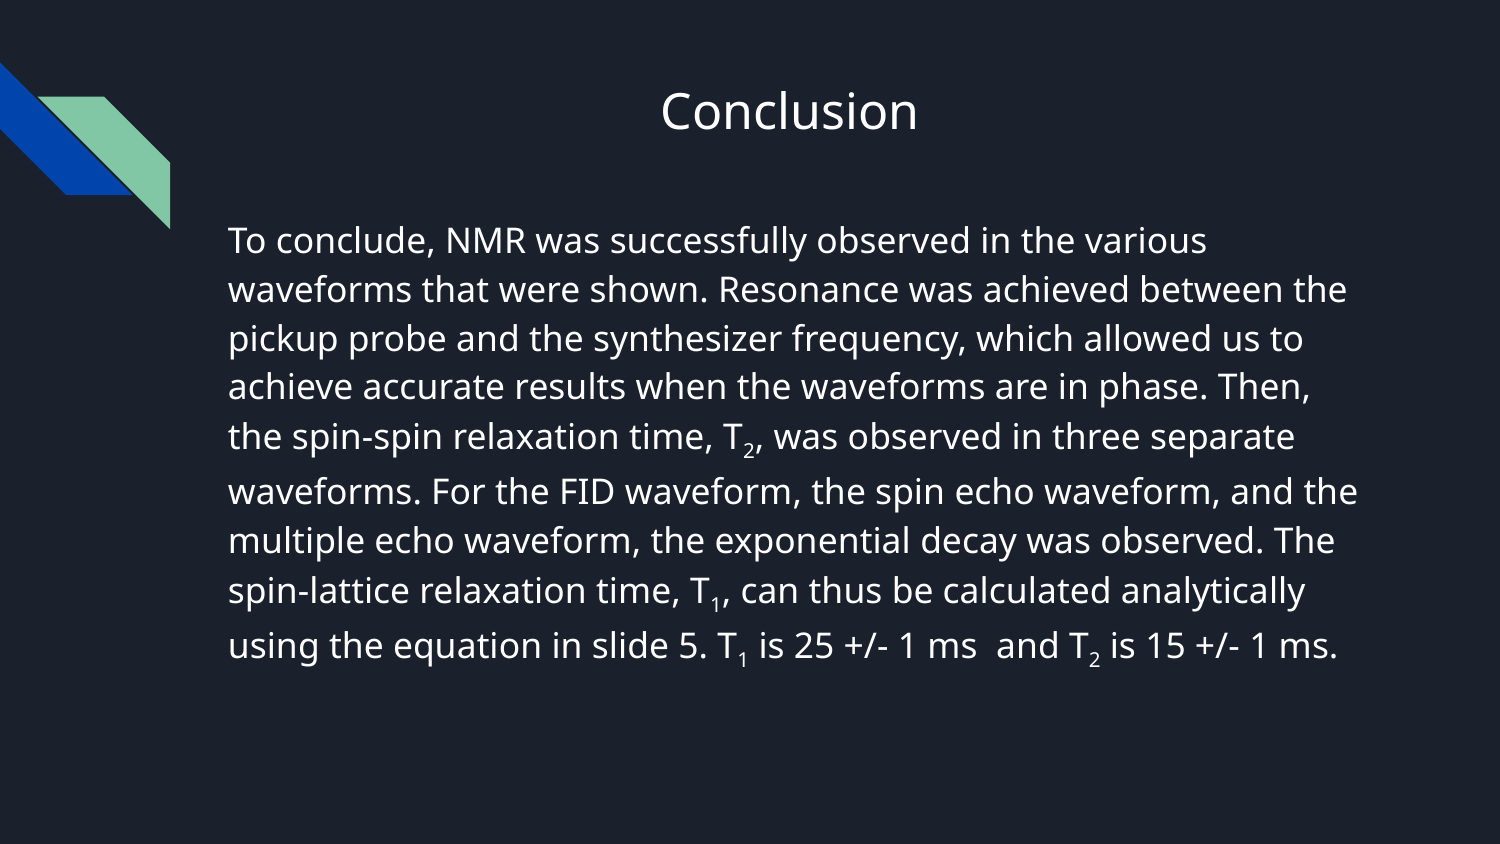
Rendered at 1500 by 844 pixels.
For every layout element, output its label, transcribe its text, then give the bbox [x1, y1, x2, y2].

title Conclusion [212, 64, 1368, 196]
list To conclude, NMR was successfully observed in the various waveforms that were shown. Resonance was achieved between the pickup probe and the synthesizer frequency, which allowed us to achieve accurate results when the waveforms are in phase. Then, the spin-spin relaxation time, T2, was observed in three separate waveforms. For the FID waveform, the spin echo waveform, and the multiple echo waveform, the exponential decay was observed. The spin-lattice relaxation time, T1, can thus be calculated analytically using the equation in slide 5. T1 is 25 +/- 1 ms and T2 is 15 +/- 1 ms. [212, 196, 1393, 735]
